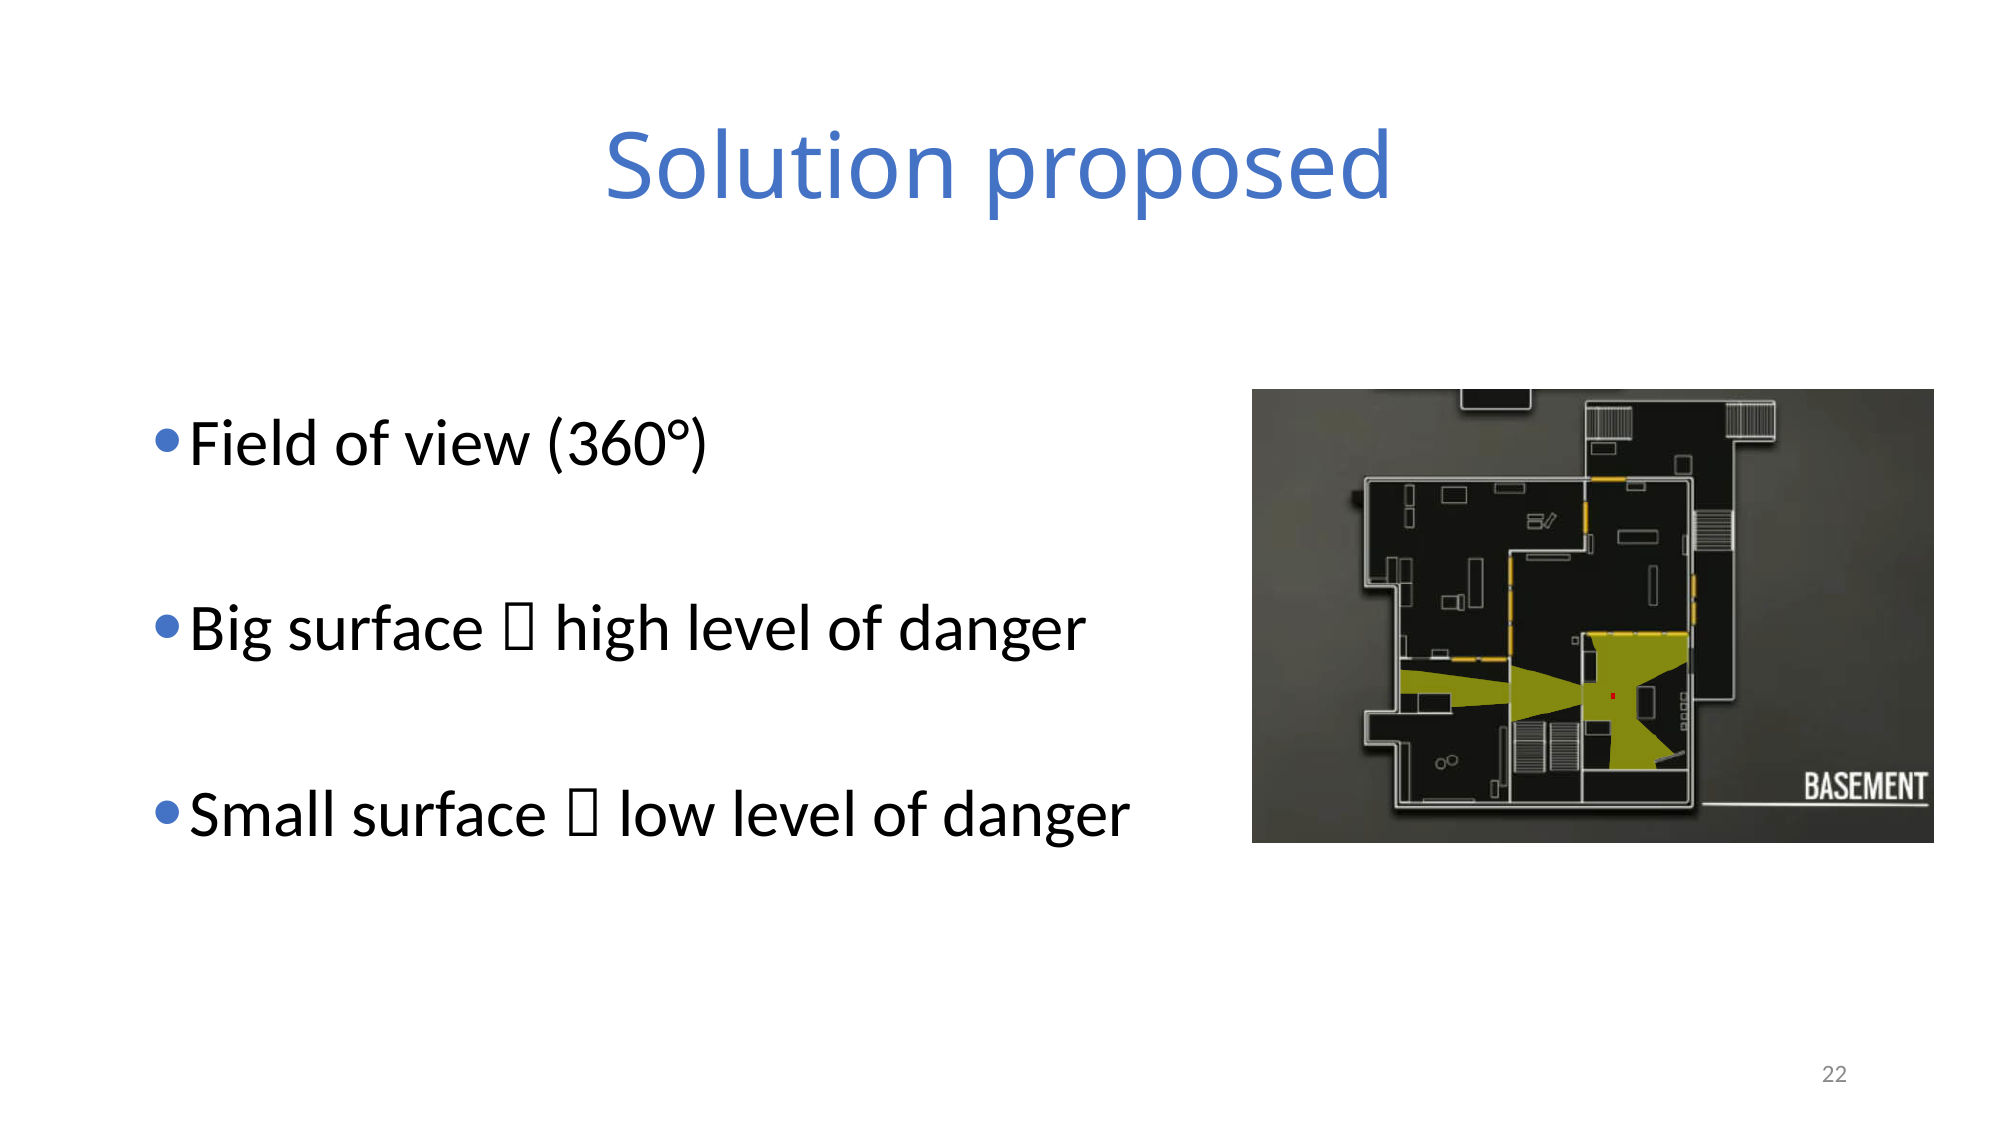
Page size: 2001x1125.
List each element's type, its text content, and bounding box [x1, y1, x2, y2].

title Solution proposed [137, 59, 1863, 278]
picture [1252, 389, 1934, 843]
slide_number 22 [1412, 1042, 1863, 1103]
list Field of view (360°) Big surface  high level of danger Small surface  low level of danger [137, 299, 1863, 1014]
